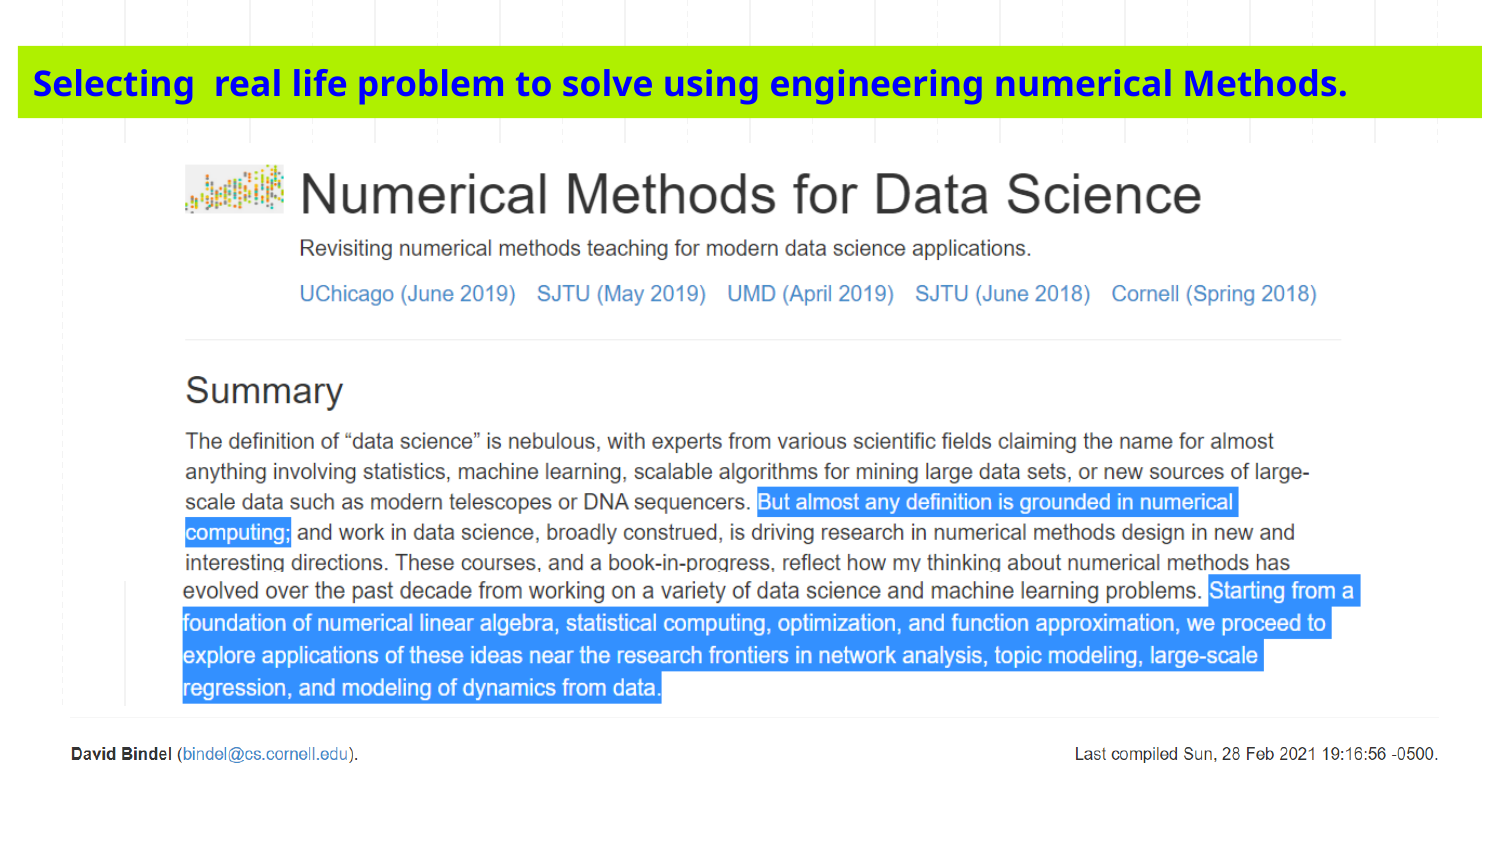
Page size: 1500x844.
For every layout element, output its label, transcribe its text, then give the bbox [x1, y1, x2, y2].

picture [0, 143, 1500, 844]
text_box Selecting real life problem to solve using engineering numerical Methods. [17, 45, 1482, 119]
